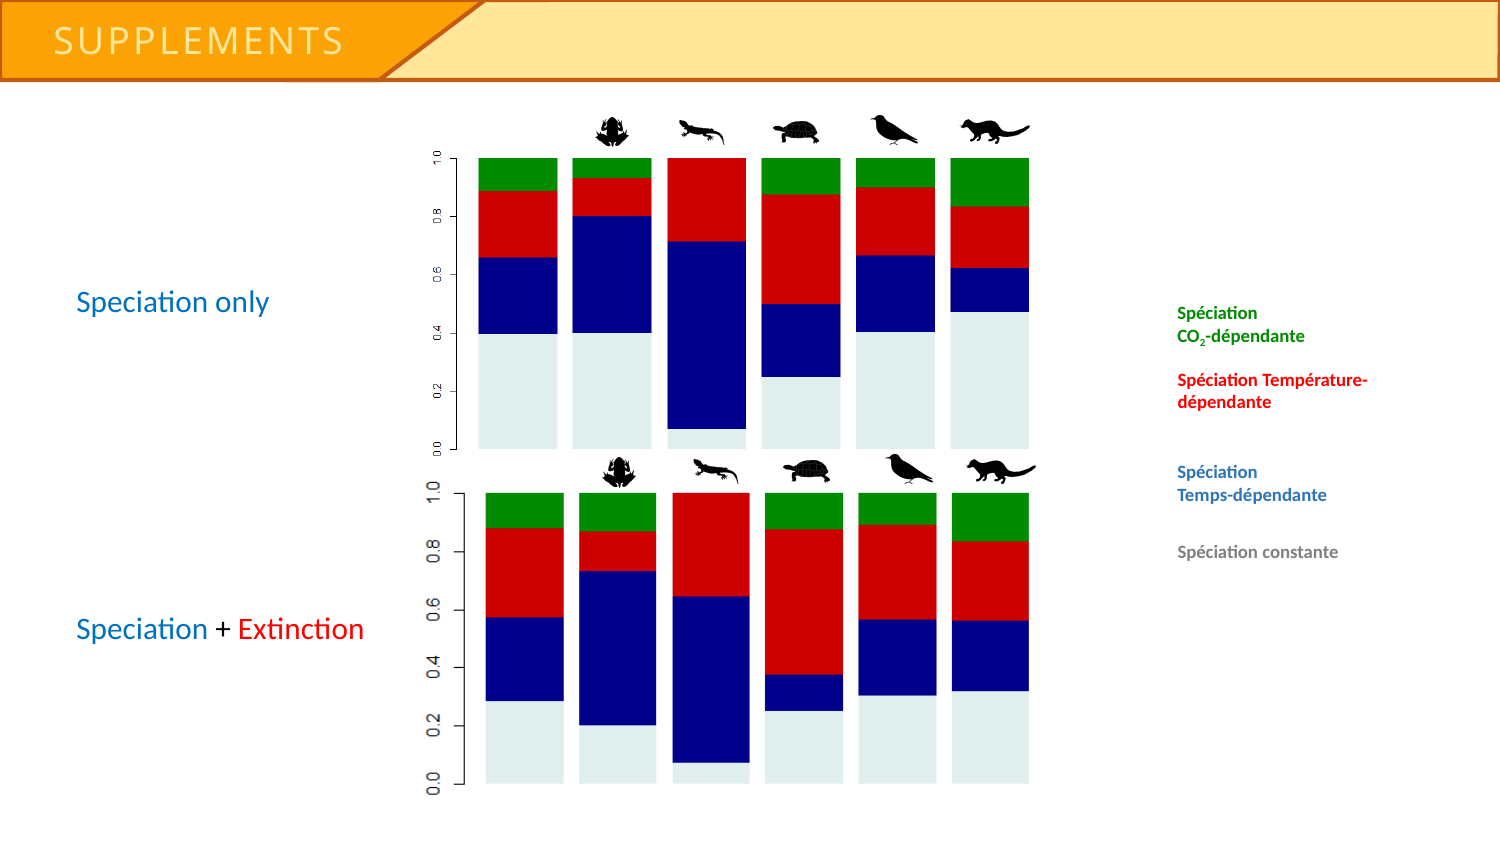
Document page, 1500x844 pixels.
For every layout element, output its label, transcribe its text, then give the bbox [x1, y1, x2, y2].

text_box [0, 0, 1500, 81]
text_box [1162, 293, 1407, 571]
picture [407, 115, 1059, 805]
text_box Speciation only [61, 273, 399, 326]
text_box Speciation + Extinction [61, 601, 399, 654]
